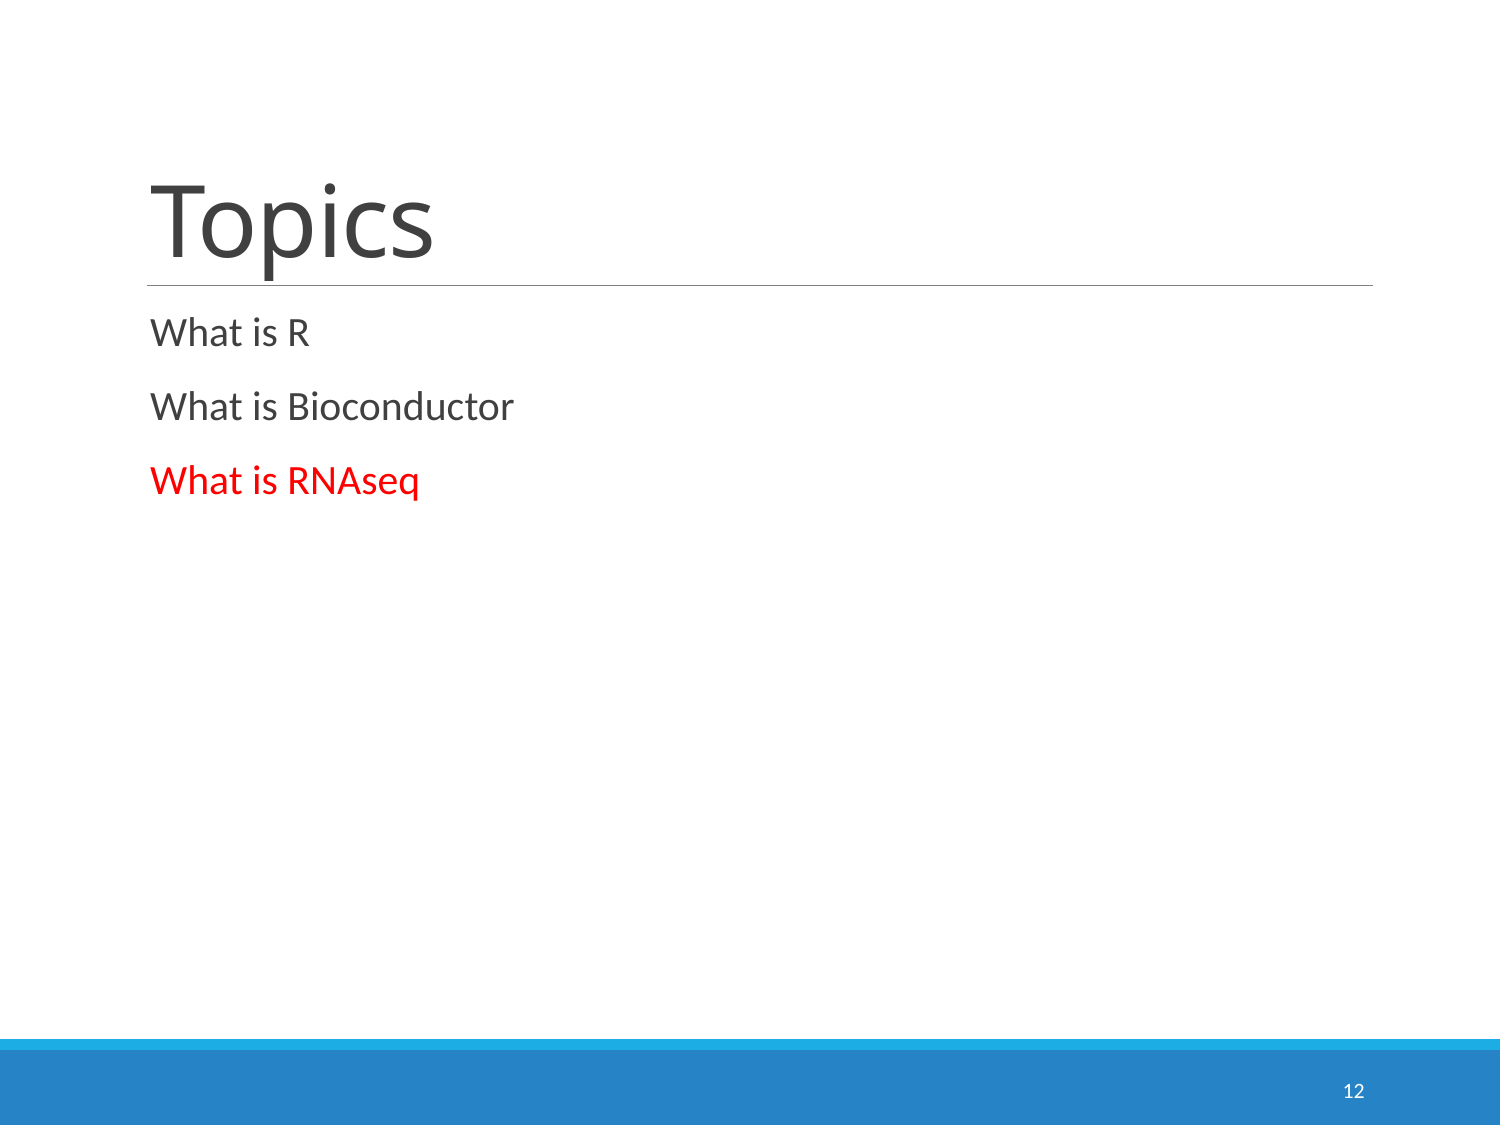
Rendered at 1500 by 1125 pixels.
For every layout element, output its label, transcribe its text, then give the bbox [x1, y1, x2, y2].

slide_number 12 [1218, 1059, 1380, 1120]
title Topics [135, 47, 1373, 285]
list What is R What is Bioconductor What is RNAseq [135, 302, 1373, 963]
